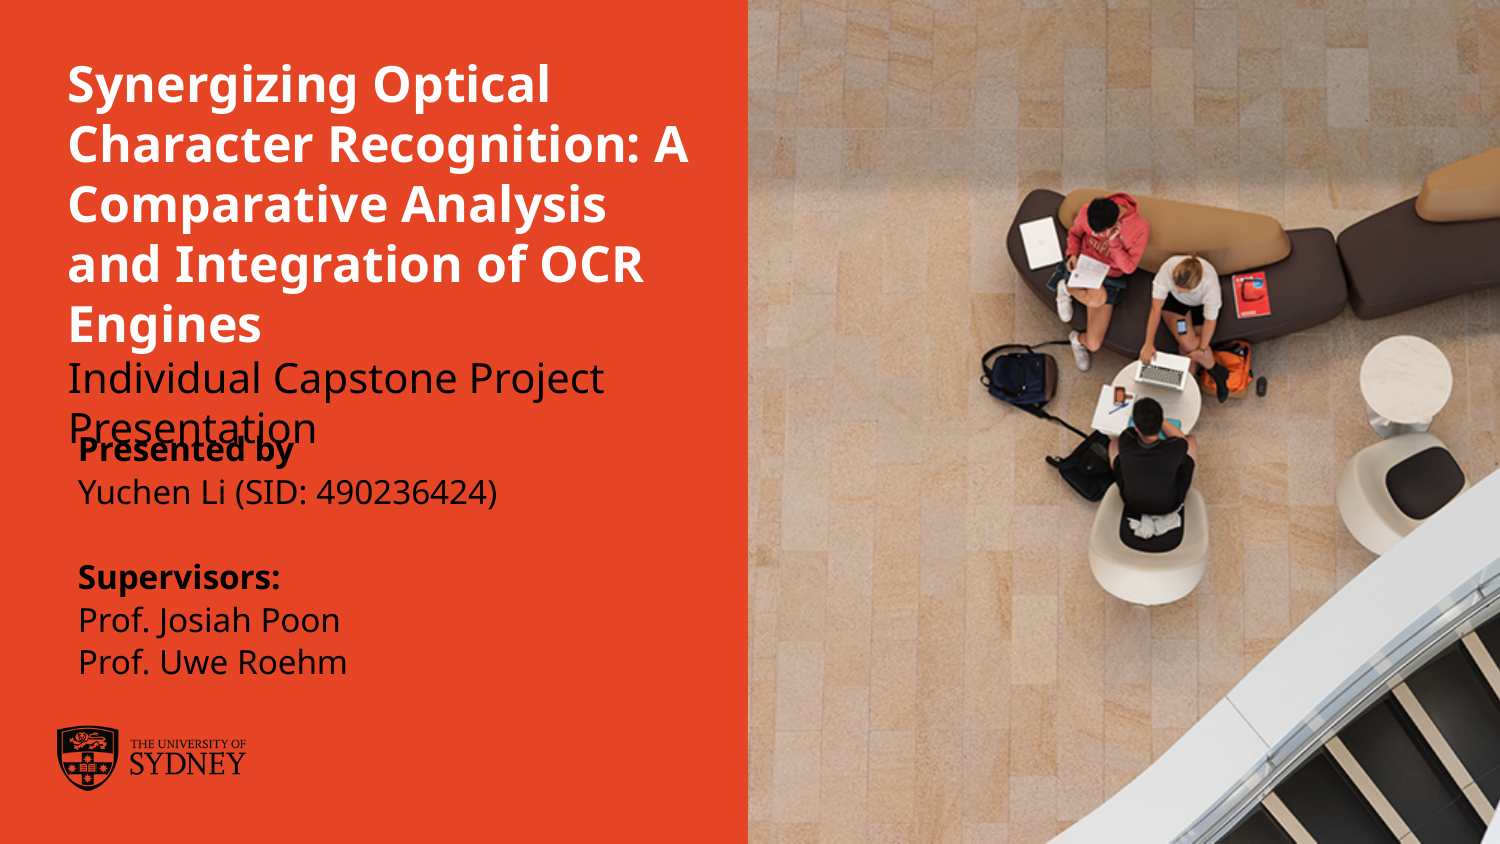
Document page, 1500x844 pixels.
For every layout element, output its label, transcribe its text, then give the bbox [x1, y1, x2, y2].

picture [0, 0, 1500, 844]
list Presented by Yuchen Li (SID: 490236424) Supervisors: Prof. Josiah Poon Prof. Uwe Roehm [62, 425, 714, 822]
title Synergizing Optical Character Recognition: A Comparative Analysis and Integration of OCR Engines Individual Capstone Project Presentation [52, 44, 725, 426]
